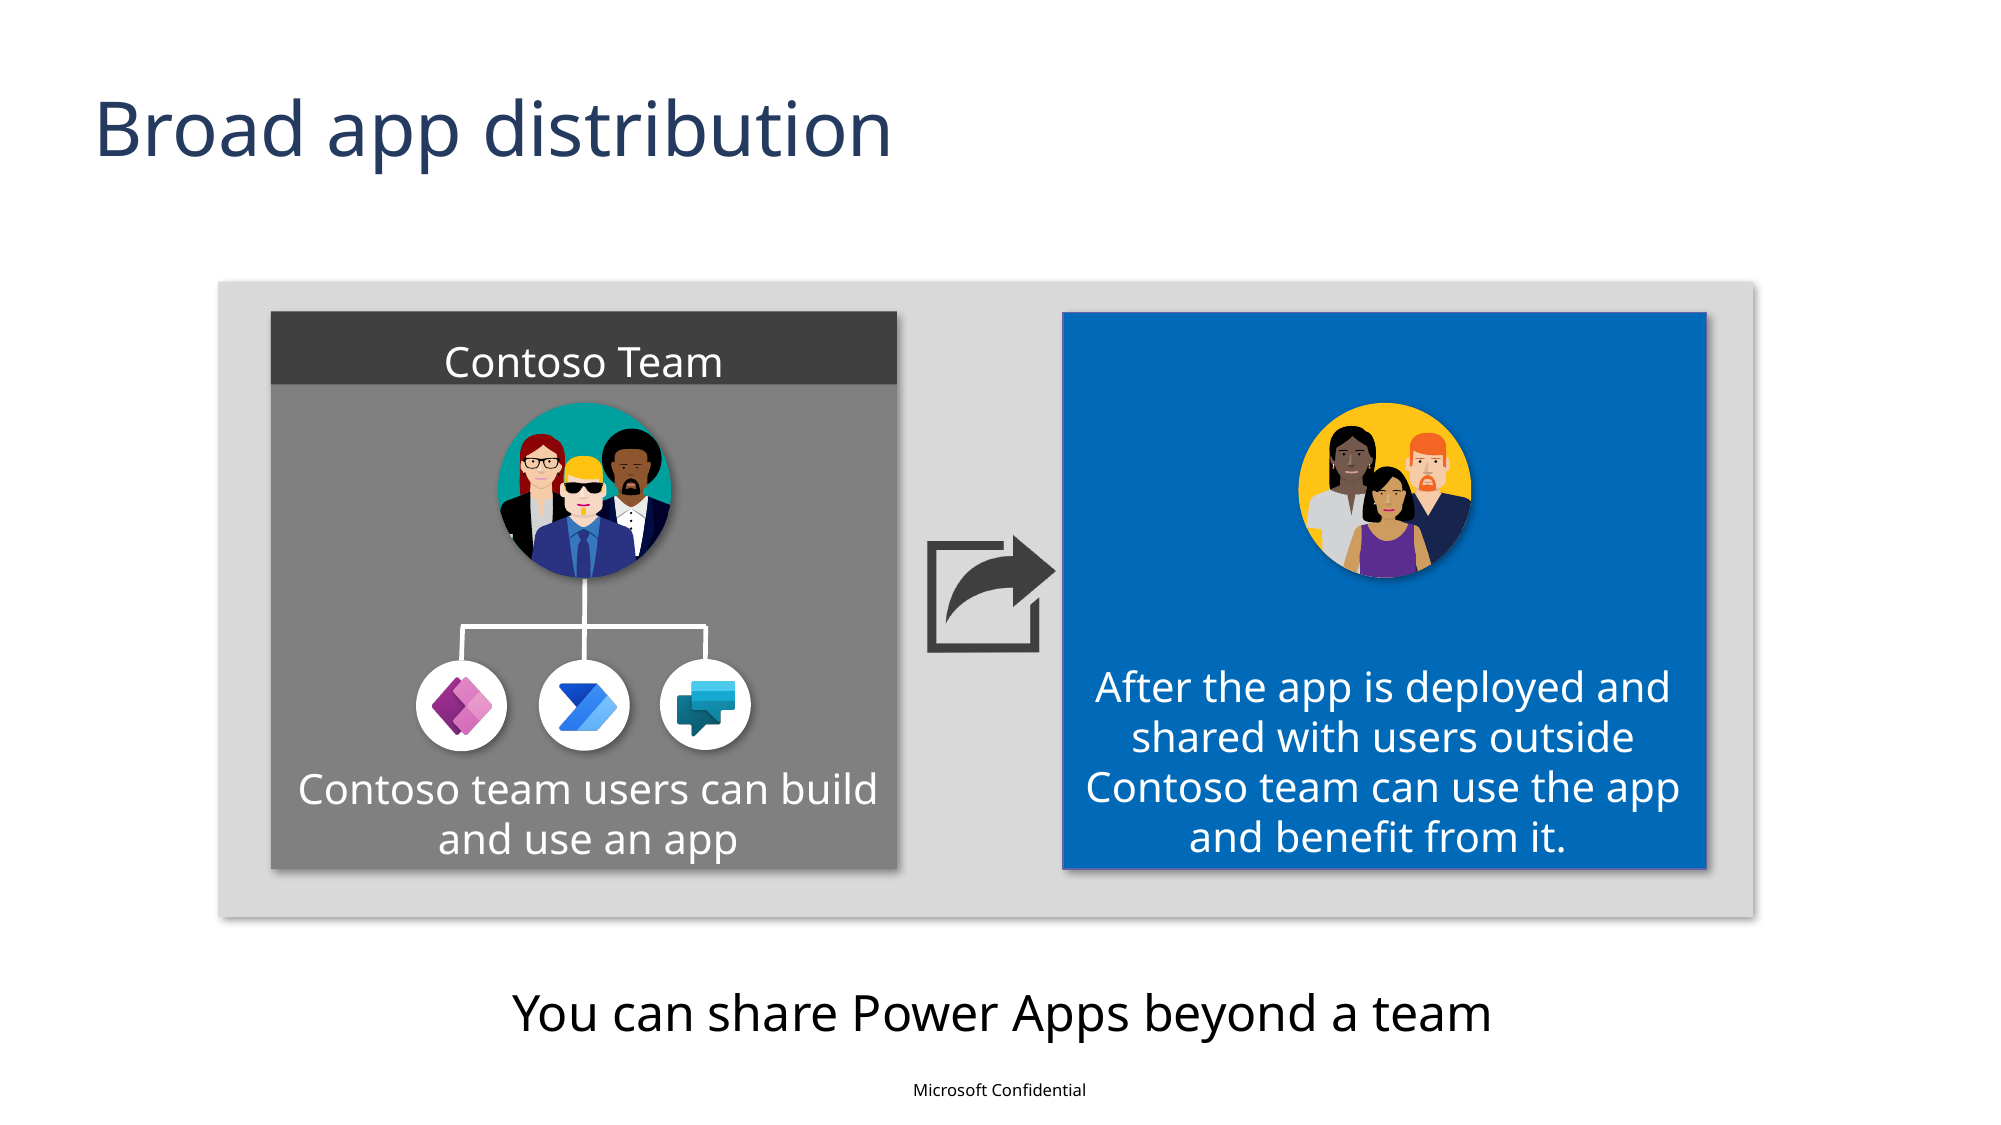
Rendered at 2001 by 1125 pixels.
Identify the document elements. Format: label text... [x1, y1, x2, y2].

picture [919, 521, 1062, 666]
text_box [1062, 312, 1707, 870]
text_box You can share Power Apps beyond a team [497, 974, 1575, 1050]
text_box [217, 281, 1754, 918]
title Broad app distribution [93, 80, 1901, 172]
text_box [270, 311, 898, 870]
text_box Microsoft Confidential [662, 1072, 1338, 1093]
